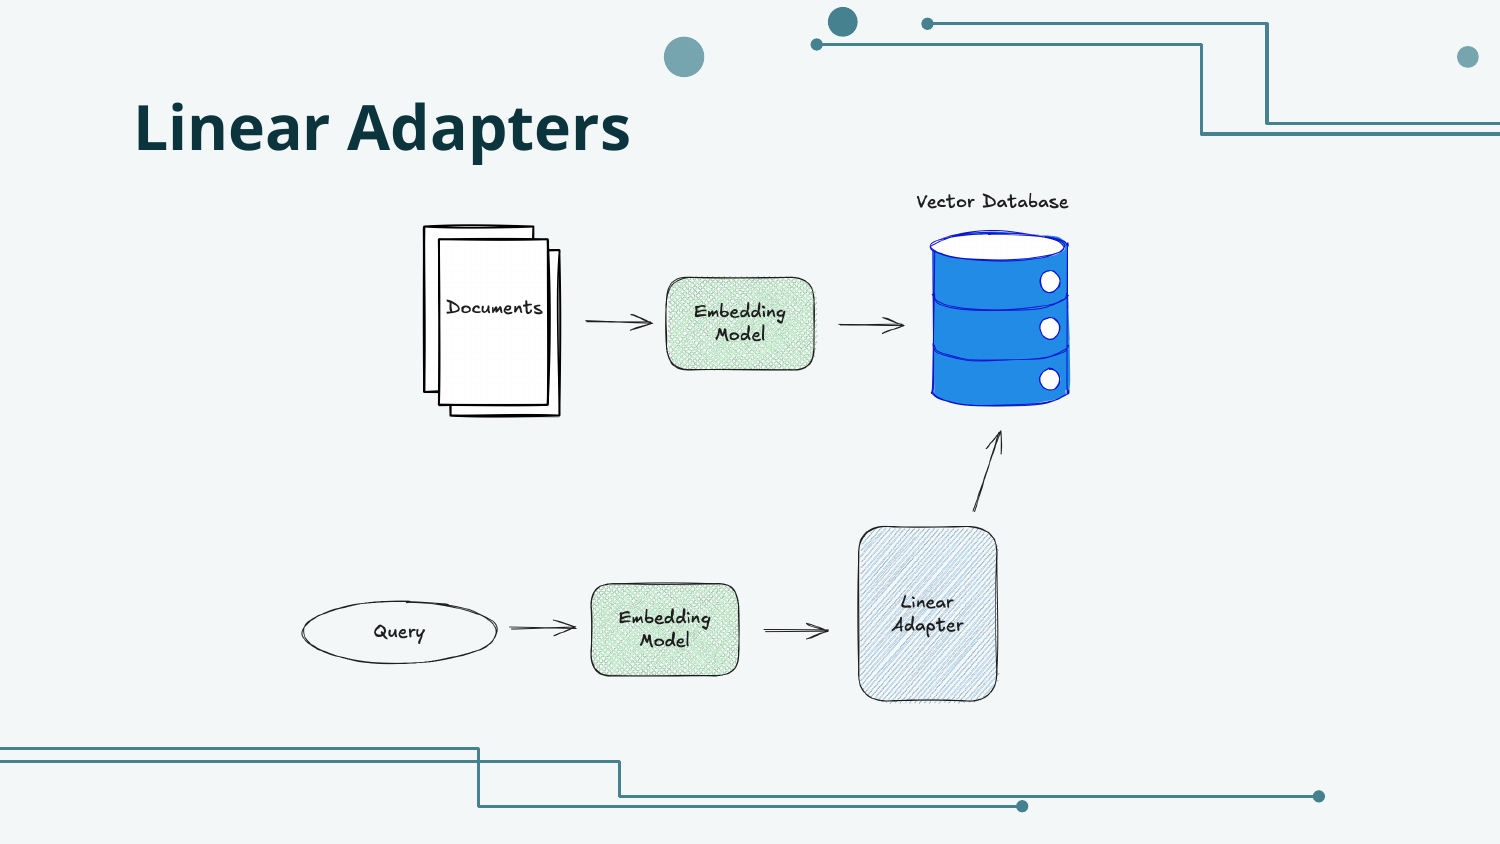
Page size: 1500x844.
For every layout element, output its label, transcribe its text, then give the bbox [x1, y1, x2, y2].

picture [293, 181, 1078, 710]
title Linear Adapters [118, 72, 1382, 167]
